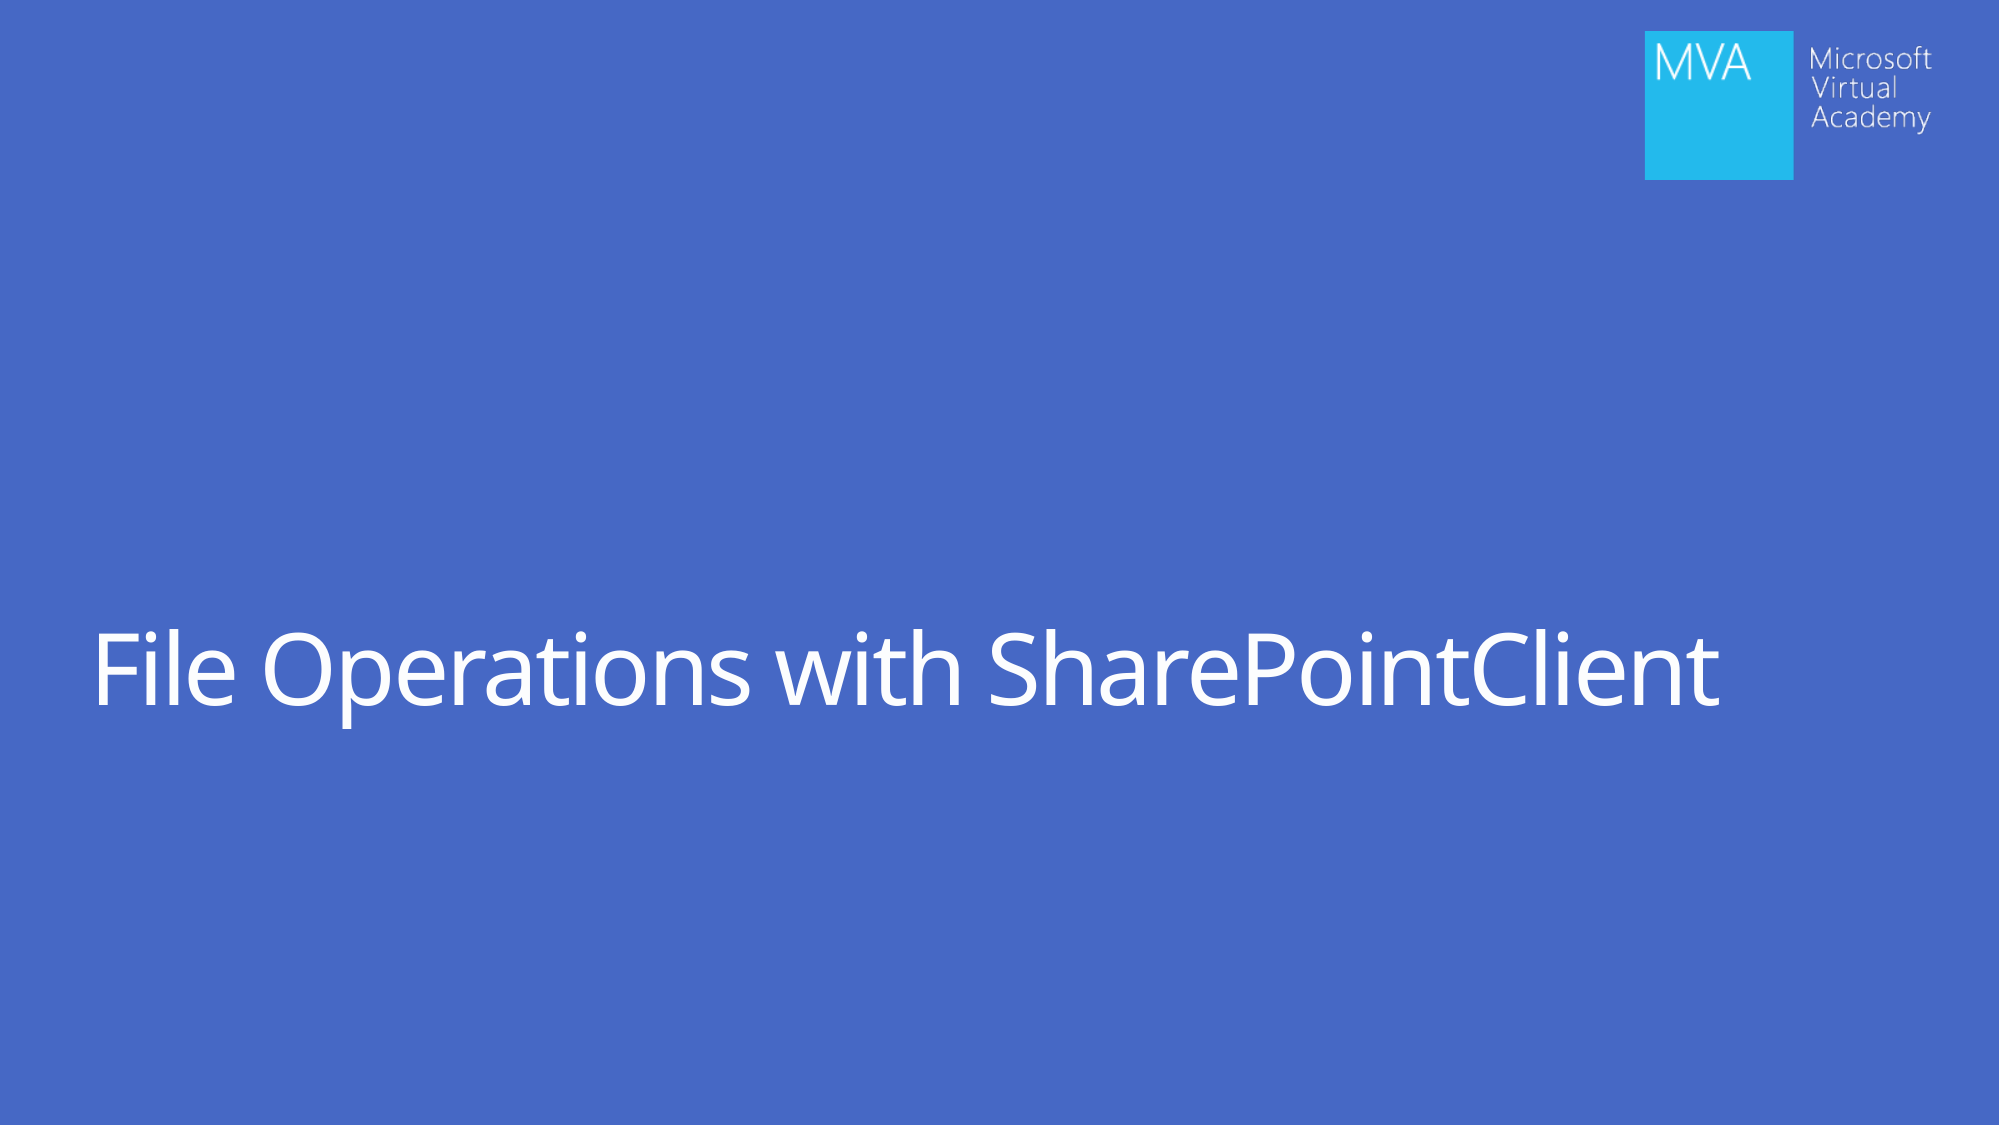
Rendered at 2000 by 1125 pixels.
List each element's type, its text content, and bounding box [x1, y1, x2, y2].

title File Operations with SharePointClient [89, 619, 1953, 937]
picture [1644, 31, 1978, 180]
